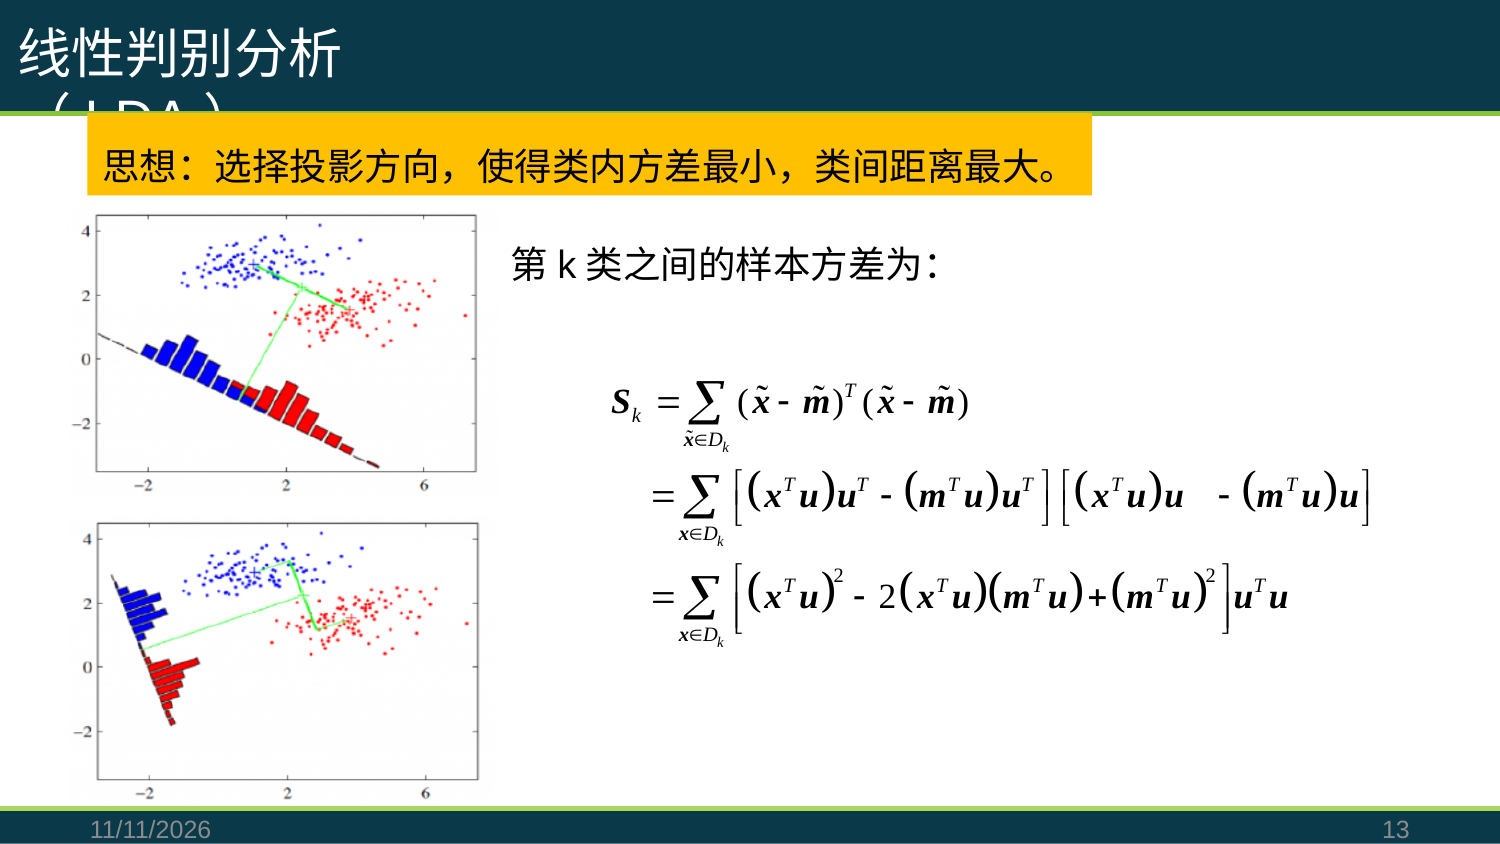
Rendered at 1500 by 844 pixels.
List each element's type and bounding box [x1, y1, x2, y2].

text_box [477, 170, 529, 212]
text_box [0, 0, 1500, 844]
text_box [603, 373, 1382, 656]
picture [67, 199, 500, 496]
picture [68, 507, 494, 804]
